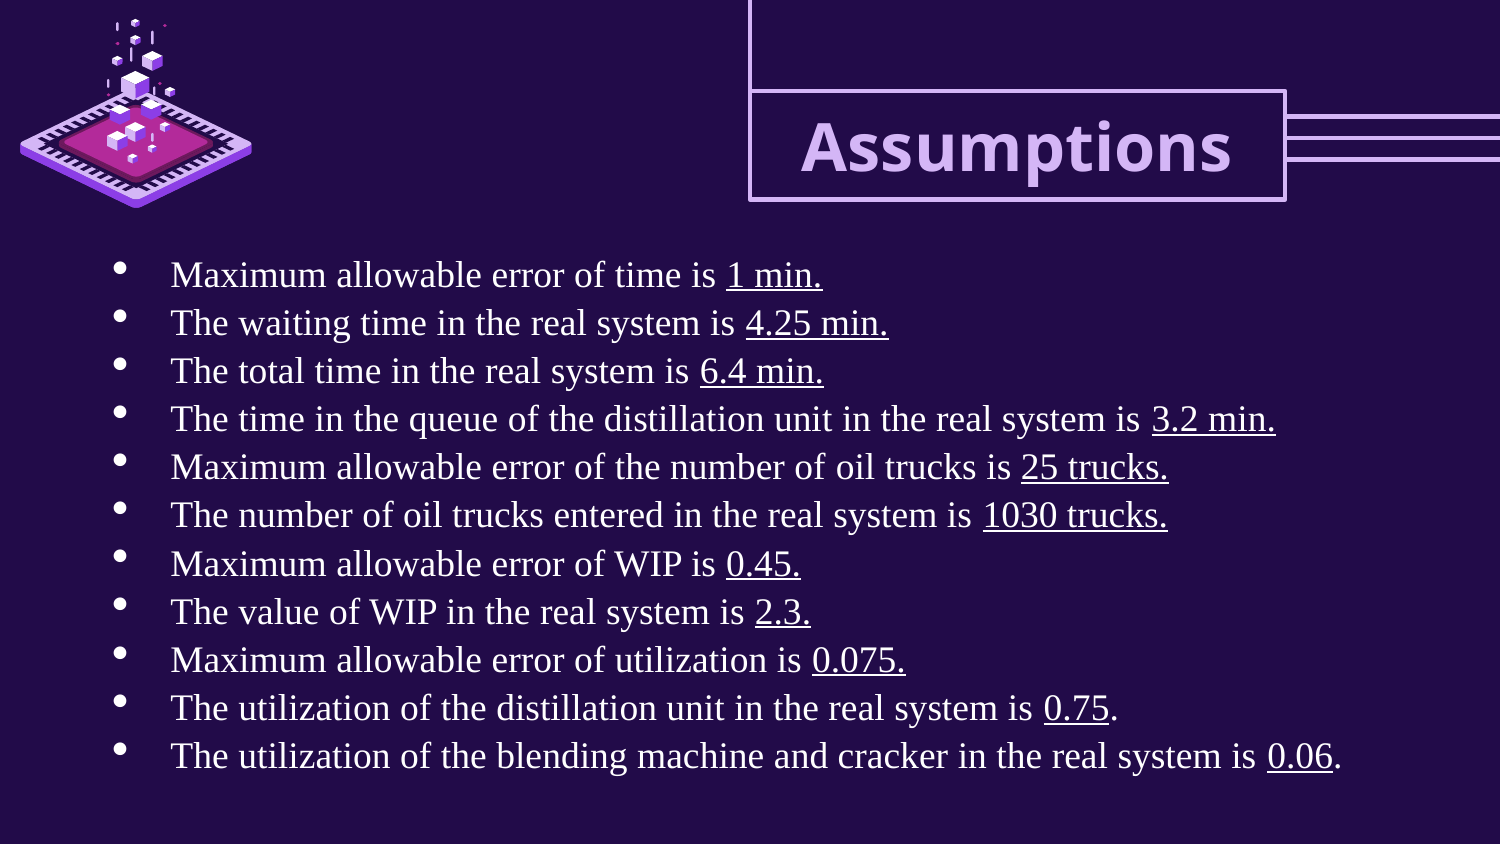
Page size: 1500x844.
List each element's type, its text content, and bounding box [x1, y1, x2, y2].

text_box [19, 18, 253, 208]
title Assumptions [748, 89, 1287, 202]
list Maximum allowable error of time is 1 min. The waiting time in the real system is 4.25 min. The total time in the real system is 6.4 min. The time in the queue of the distillation unit in the real system is 3.2 min. Maximum allowable error of the number of oil trucks is 25 trucks. The number of oil trucks entered in the real system is 1030 trucks. Maximum allowable error of WIP is 0.45. The value of WIP in the real system is 2.3. Maximum allowable error of utilization is 0.075. The utilization of the distillation unit in the real system is 0.75. The utilization of the blending machine and cracker in the real system is 0.06. [99, 231, 1401, 805]
